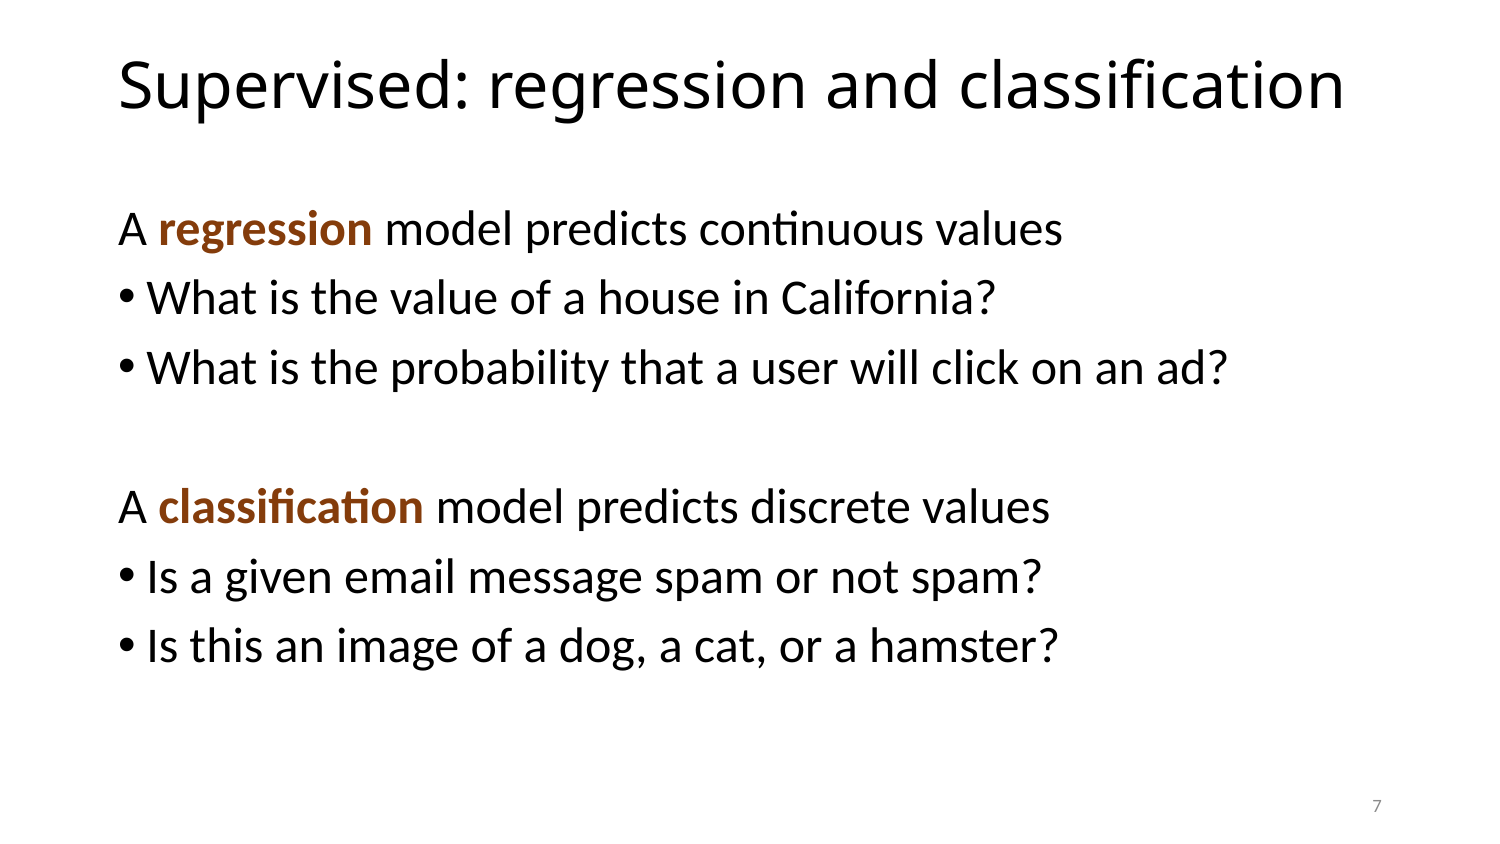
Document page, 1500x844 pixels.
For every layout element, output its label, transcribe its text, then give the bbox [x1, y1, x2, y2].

slide_number 7 [1059, 782, 1397, 827]
list A regression model predicts continuous values What is the value of a house in California? What is the probability that a user will click on an ad? A classification model predicts discrete values Is a given email message spam or not spam? Is this an image of a dog, a cat, or a hamster? [103, 194, 1397, 711]
title Supervised: regression and classification [103, 41, 1397, 134]
